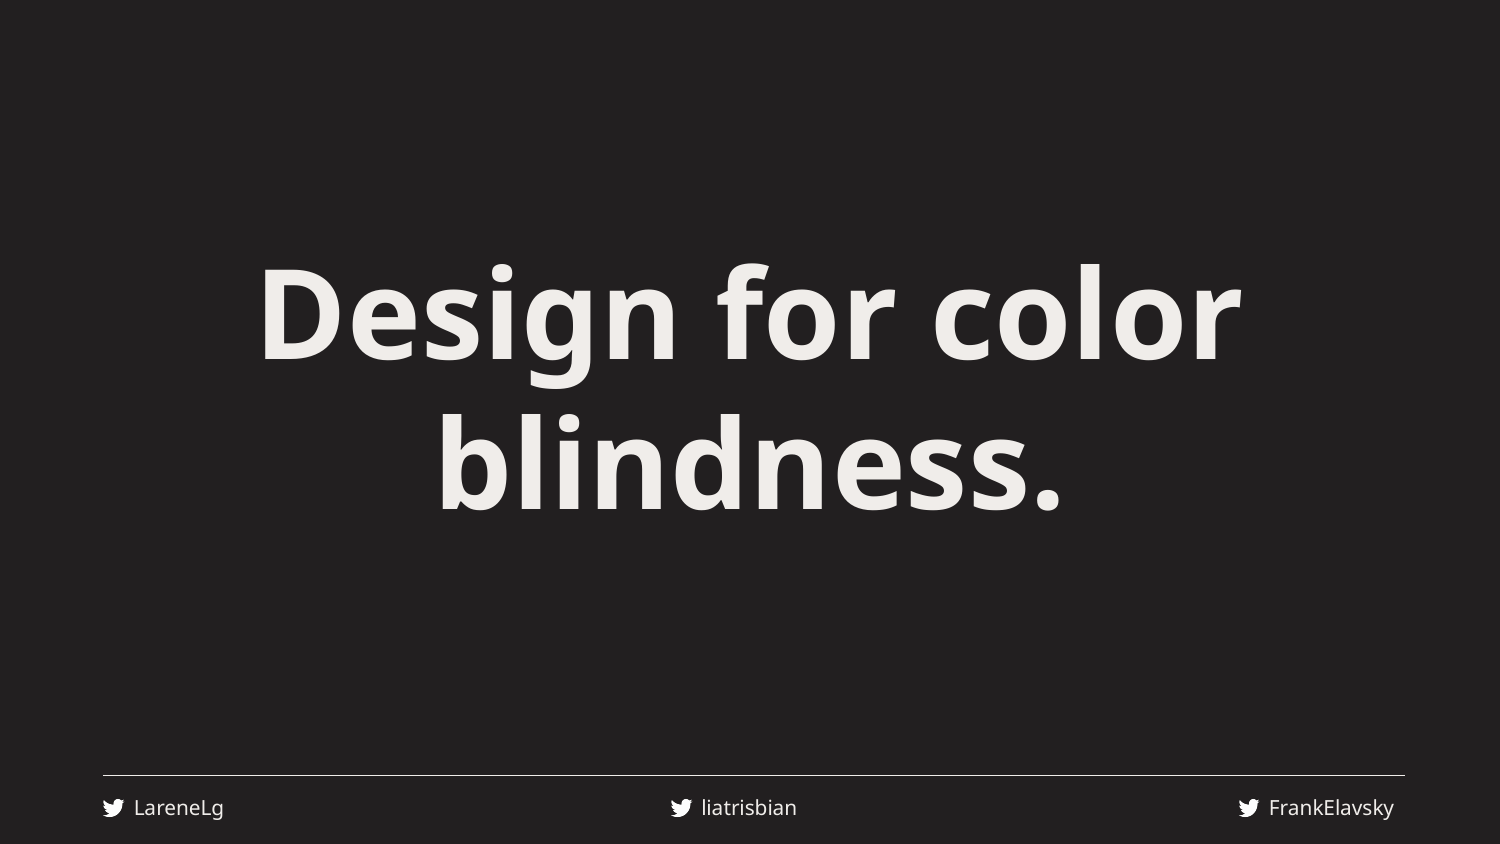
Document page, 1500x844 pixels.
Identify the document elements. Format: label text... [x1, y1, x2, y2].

picture [102, 796, 125, 819]
picture [670, 796, 693, 819]
picture [1238, 796, 1260, 819]
title Design for color blindness. [200, 132, 1300, 637]
